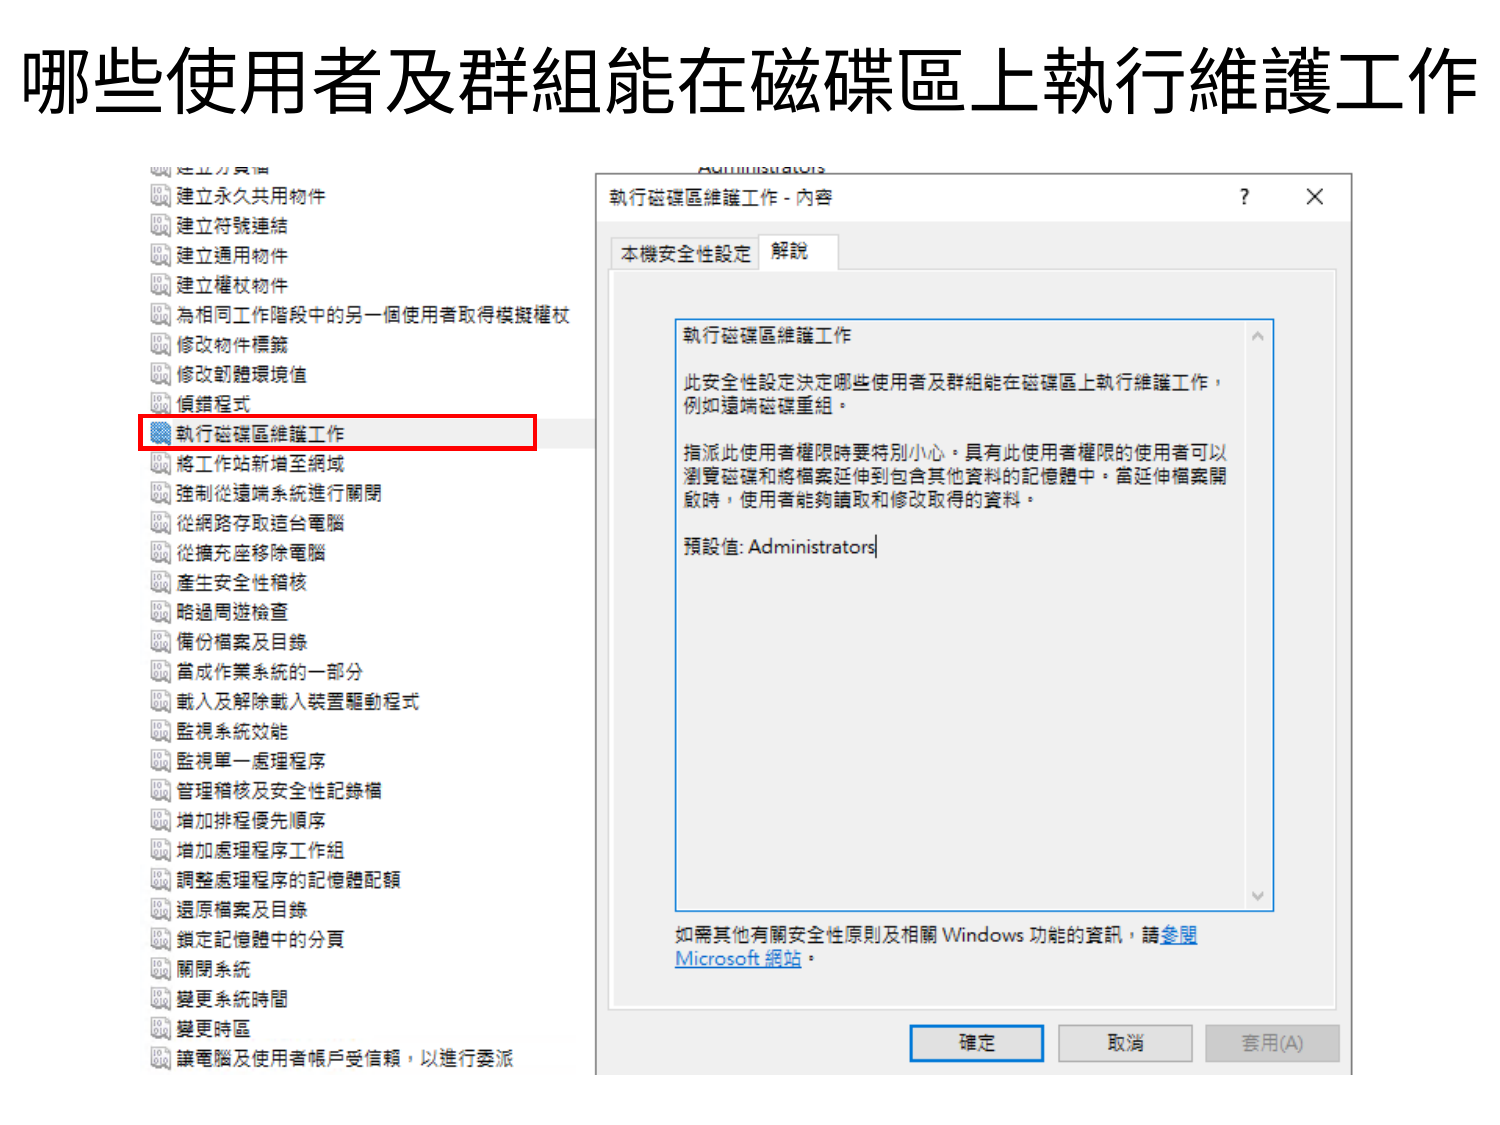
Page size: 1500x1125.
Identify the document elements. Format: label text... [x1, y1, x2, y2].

picture [140, 167, 1359, 1075]
text_box 哪些使用者及群組能在磁碟區上執行維護工作 [4, 27, 1495, 131]
